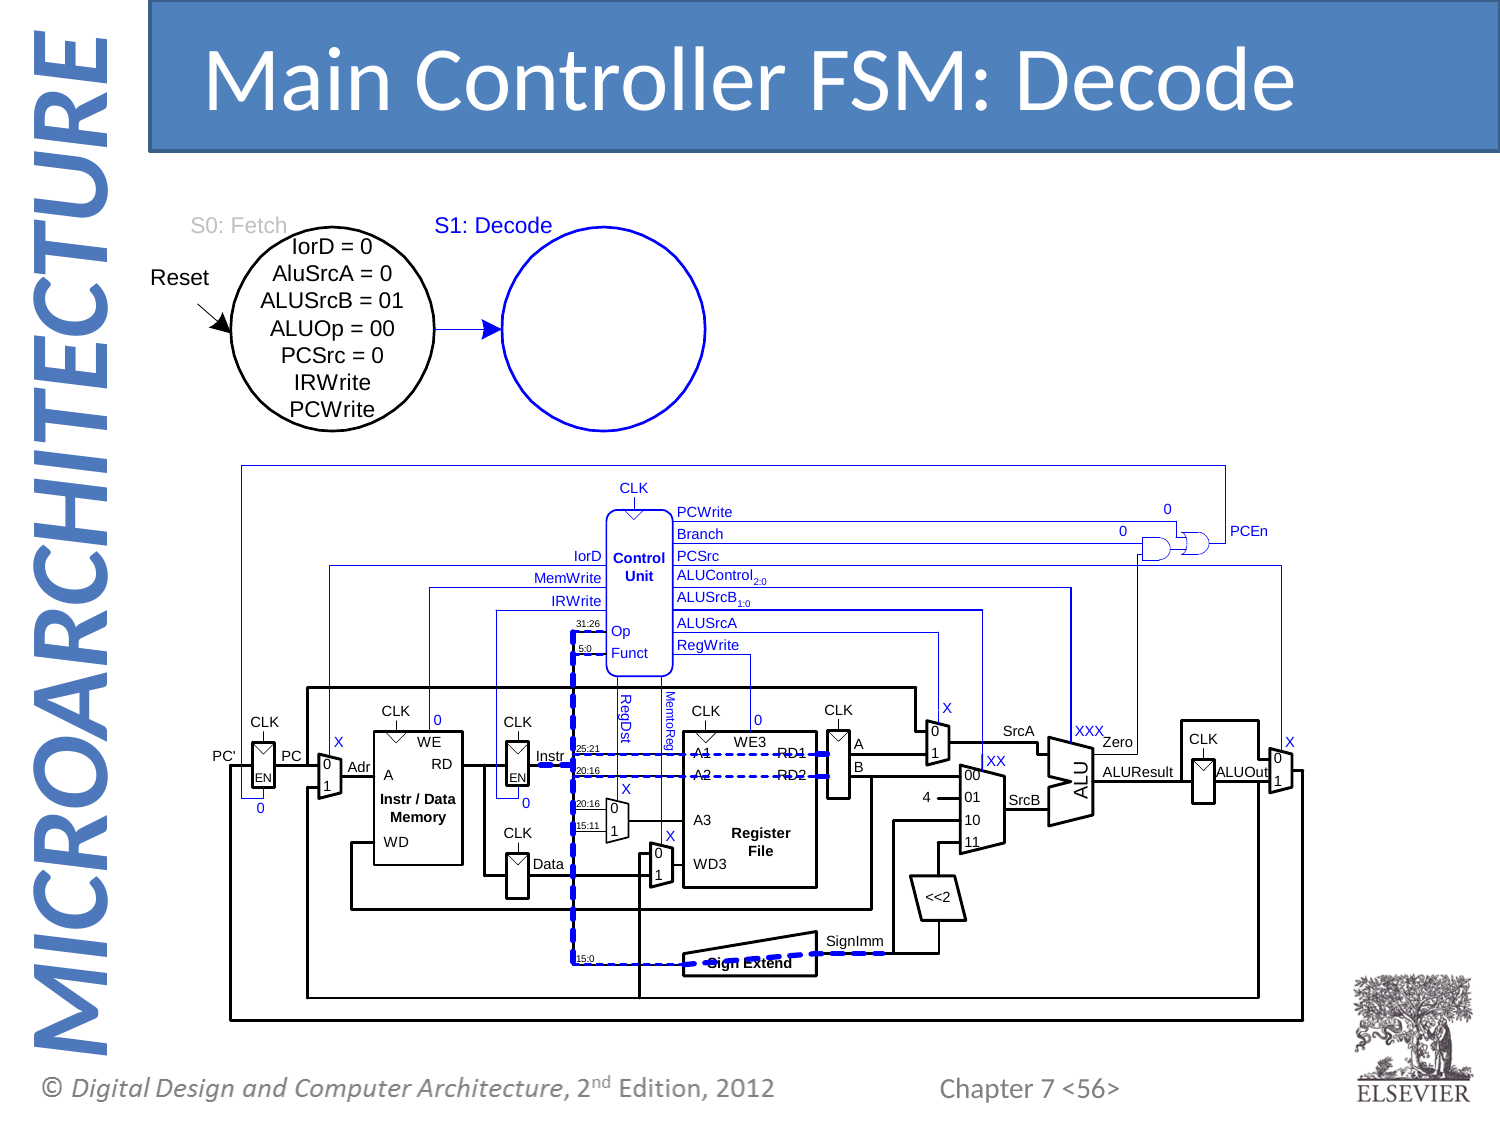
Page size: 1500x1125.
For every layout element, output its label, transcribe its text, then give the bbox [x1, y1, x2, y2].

picture [0, 233, 1500, 1125]
text_box Main Controller FSM: Decode [187, 11, 1488, 136]
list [124, 188, 713, 438]
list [199, 461, 1313, 1026]
picture [0, 0, 1500, 231]
